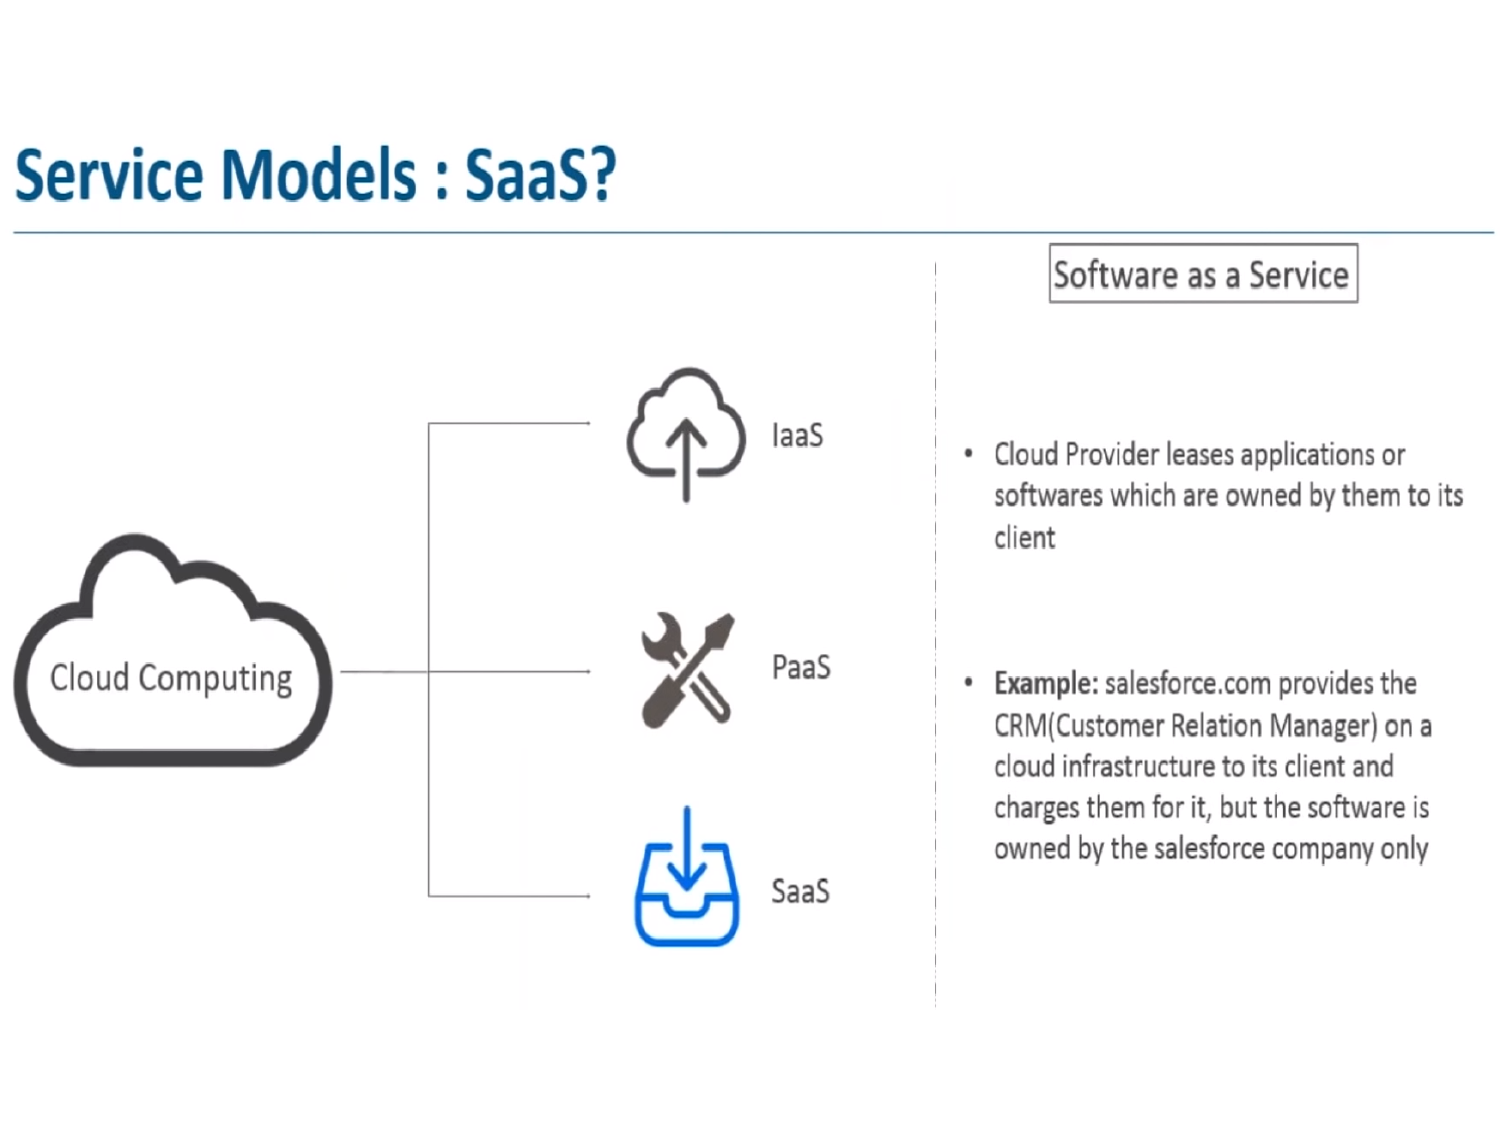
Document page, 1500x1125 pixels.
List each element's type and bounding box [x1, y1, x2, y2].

picture [0, 115, 1500, 1010]
